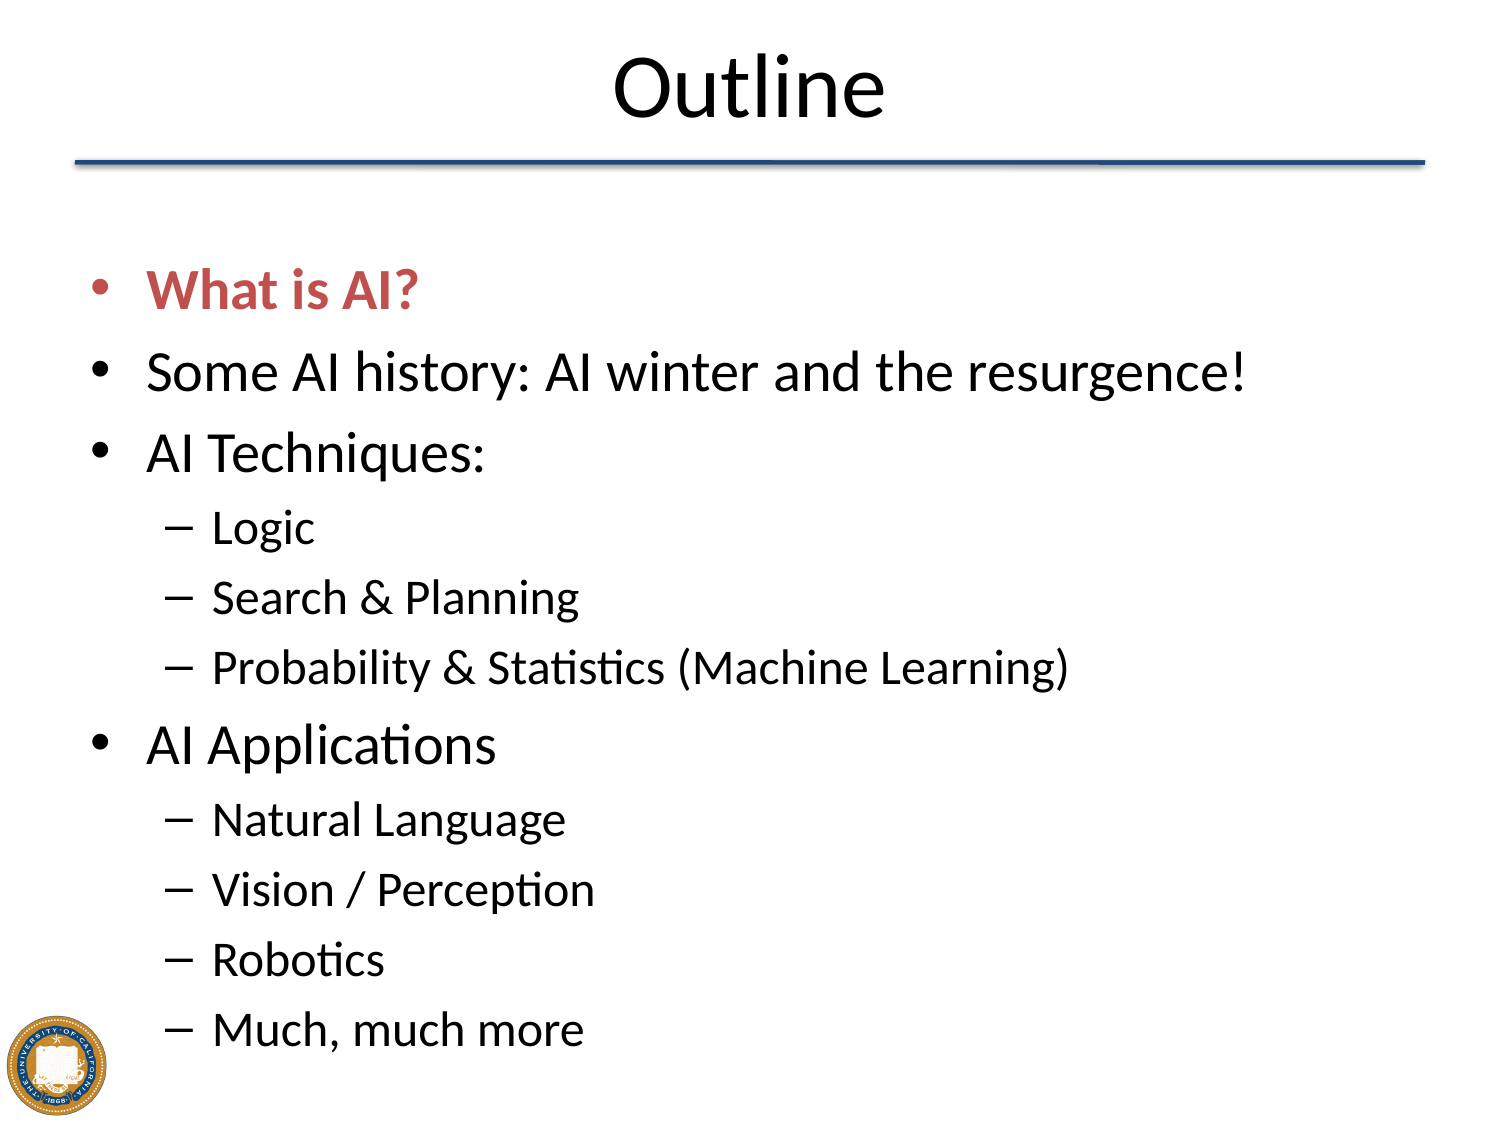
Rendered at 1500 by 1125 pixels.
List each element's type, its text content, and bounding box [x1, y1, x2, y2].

list What is AI? Some AI history: AI winter and the resurgence! AI Techniques: Logic Search & Planning Probability & Statistics (Machine Learning) AI Applications Natural Language Vision / Perception Robotics Much, much more [75, 162, 1500, 1075]
title Outline [75, 0, 1425, 162]
picture [6, 1015, 107, 1116]
